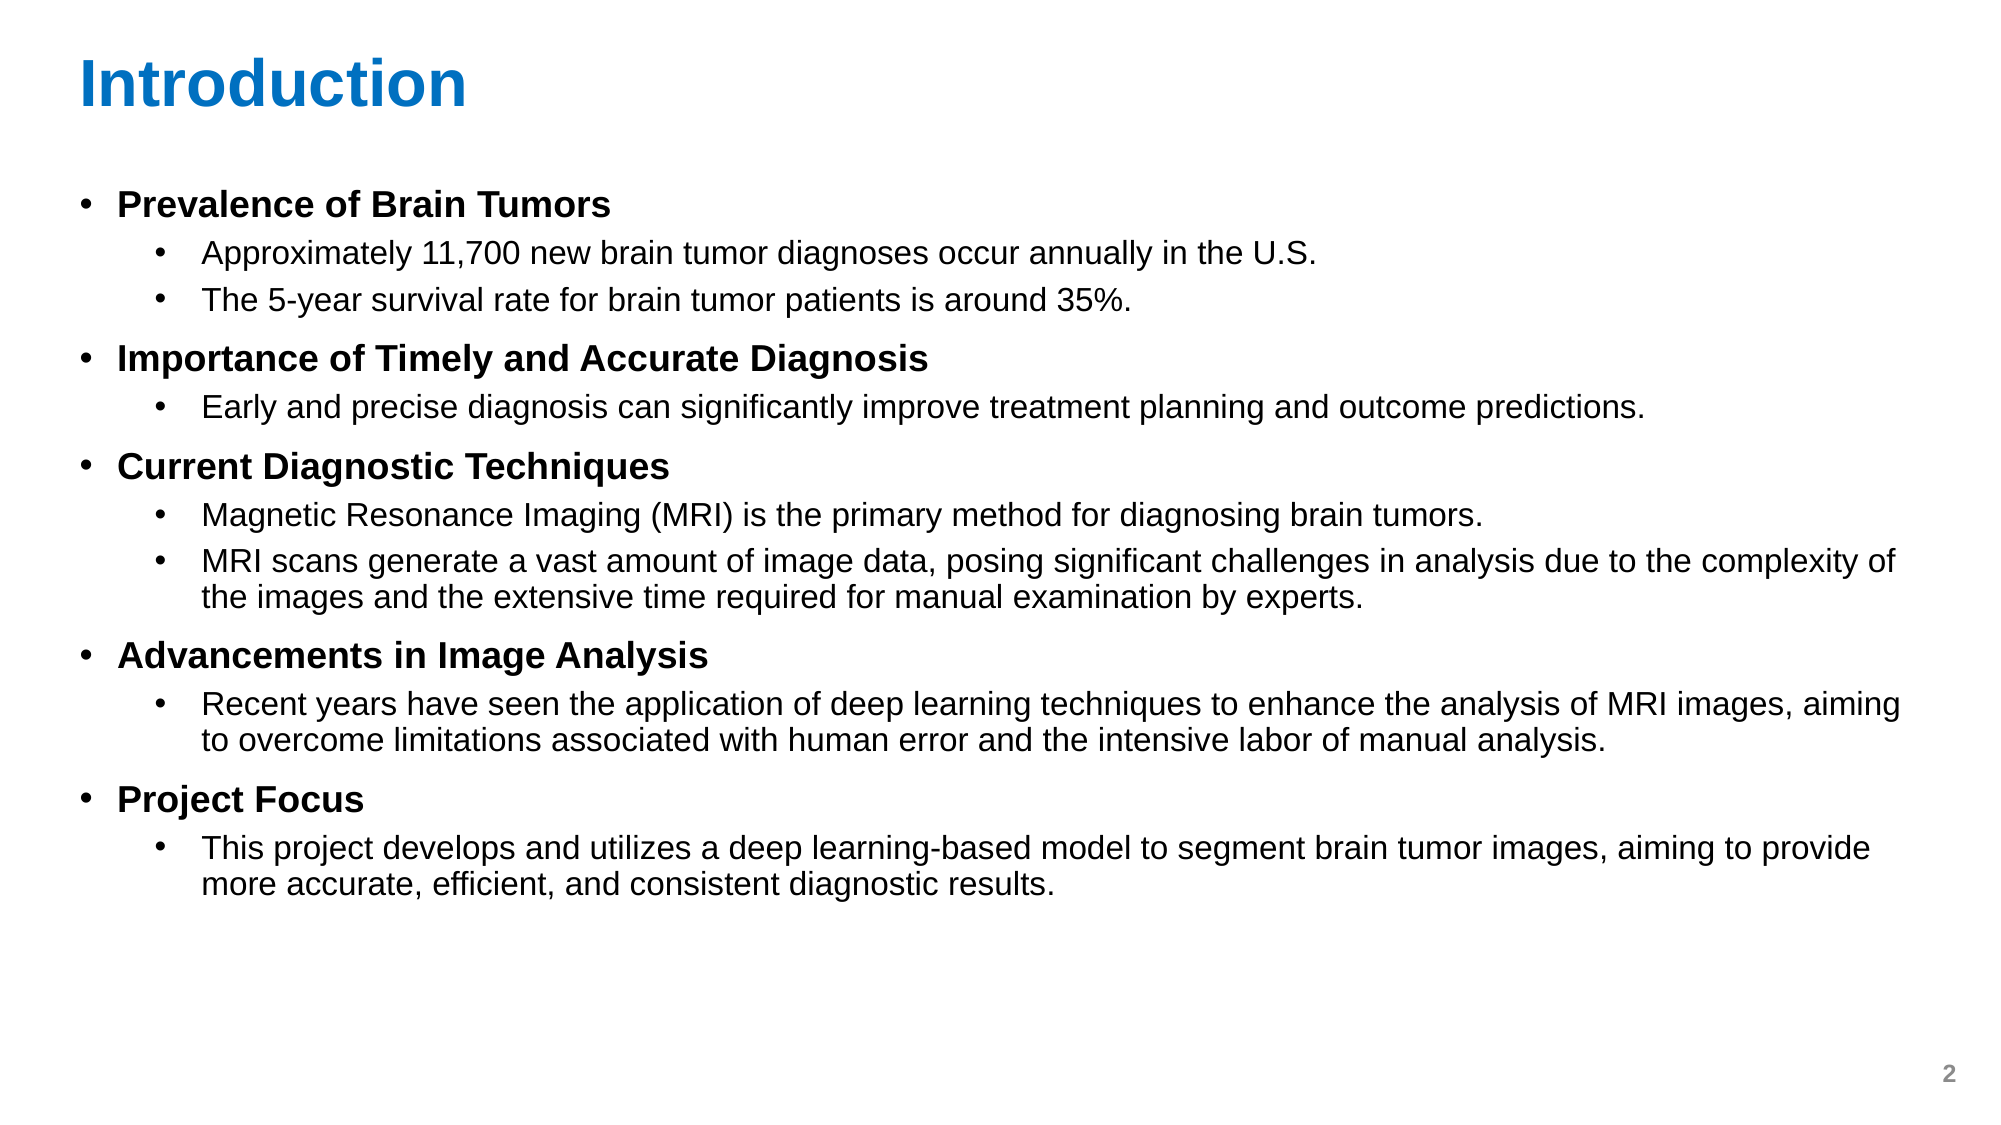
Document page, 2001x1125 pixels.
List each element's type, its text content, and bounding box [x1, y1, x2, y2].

title Introduction [64, 22, 1936, 148]
slide_number 2 [1521, 1042, 1972, 1103]
list Prevalence of Brain Tumors Approximately 11,700 new brain tumor diagnoses occur annually in the U.S. The 5-year survival rate for brain tumor patients is around 35%. Importance of Timely and Accurate Diagnosis Early and precise diagnosis can significantly improve treatment planning and outcome predictions. Current Diagnostic Techniques Magnetic Resonance Imaging (MRI) is the primary method for diagnosing brain tumors. MRI scans generate a vast amount of image data, posing significant challenges in analysis due to the complexity of the images and the extensive time required for manual examination by experts. Advancements in Image Analysis Recent years have seen the application of deep learning techniques to enhance the analysis of MRI images, aiming to overcome limitations associated with human error and the intensive labor of manual analysis. Project Focus This project develops and utilizes a deep learning-based model to segment brain tumor images, aiming to provide more accurate, efficient, and consistent diagnostic results. [64, 177, 1936, 1013]
